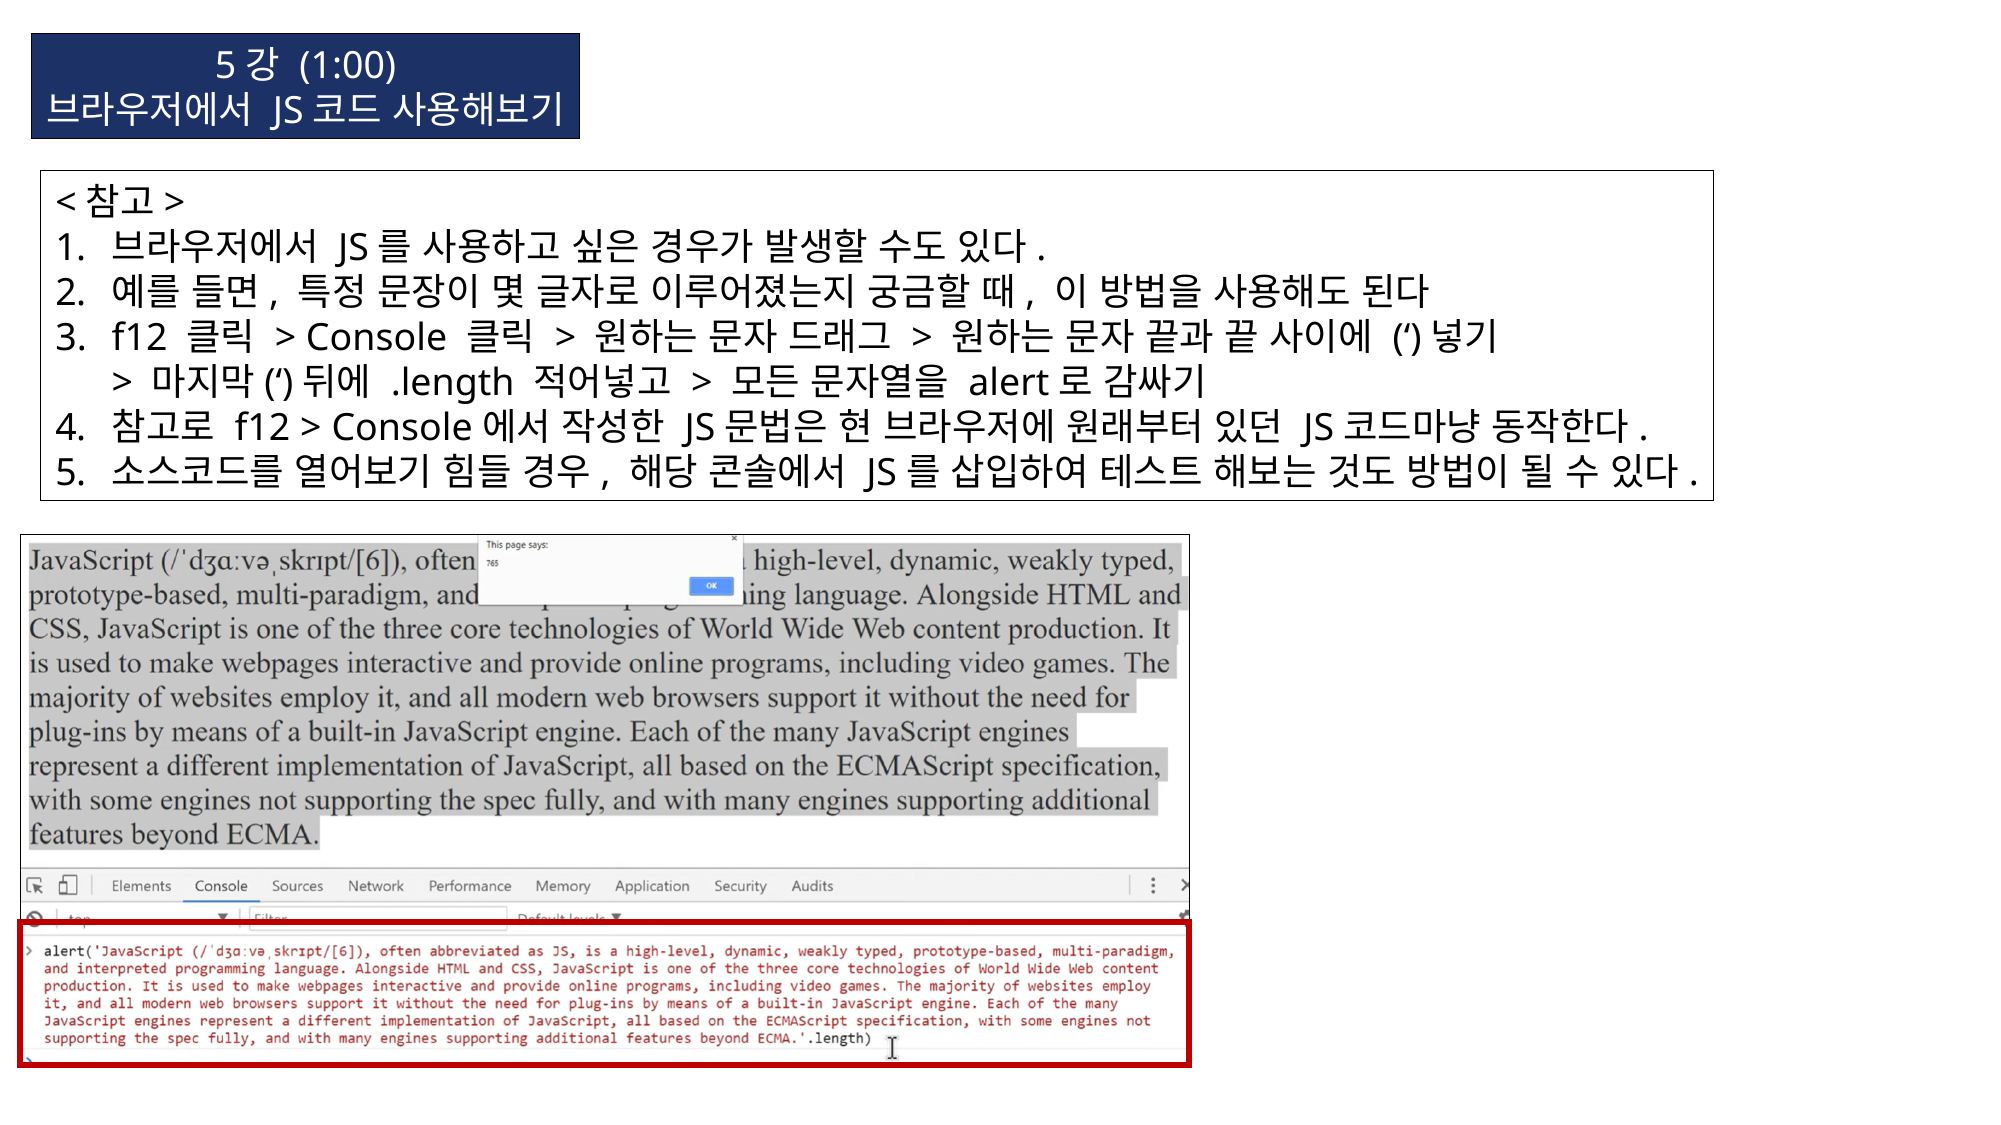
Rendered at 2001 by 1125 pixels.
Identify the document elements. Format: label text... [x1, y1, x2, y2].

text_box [20, 534, 1190, 1065]
text_box <참고> 브라우저에서 JS를 사용하고 싶은 경우가 발생할 수도 있다. 예를 들면, 특정 문장이 몇 글자로 이루어졌는지 궁금할 때, 이 방법을 사용해도 된다 f12 클릭 > Console 클릭 > 원하는 문자 드래그 > 원하는 문자 끝과 끝 사이에 (‘)넣기 > 마지막(‘)뒤에 .length 적어넣고 > 모든 문자열을 alert로 감싸기 참고로 f12 > Console에서 작성한 JS문법은 현 브라우저에 원래부터 있던 JS코드마냥 동작한다. 소스코드를 열어보기 힘들 경우, 해당 콘솔에서 JS를 삽입하여 테스트 해보는 것도 방법이 될 수 있다. [40, 170, 1714, 501]
text_box 5강 (1:00) 브라우저에서 JS코드 사용해보기 [31, 33, 580, 139]
